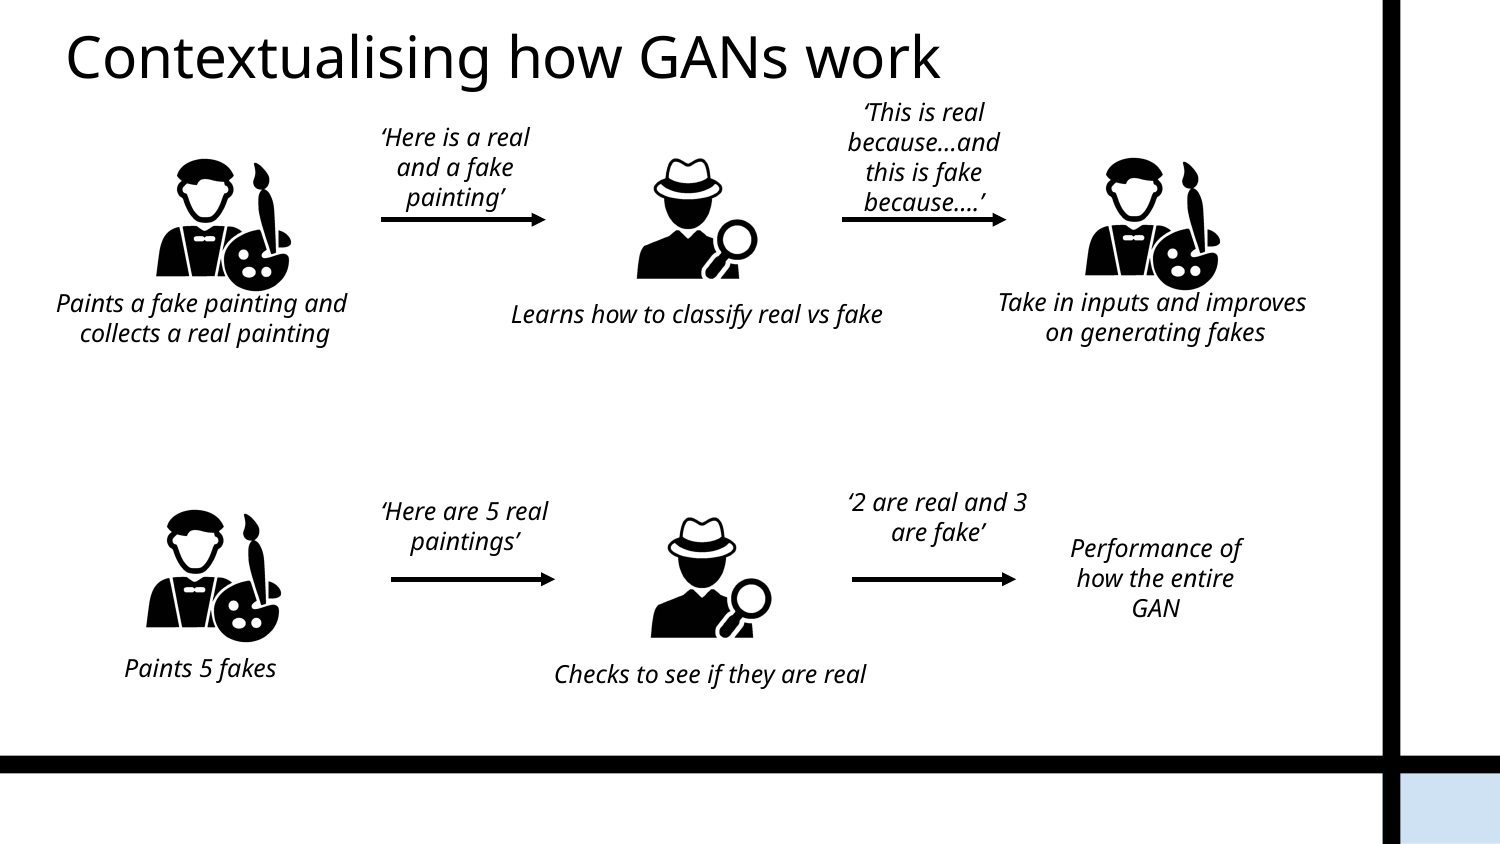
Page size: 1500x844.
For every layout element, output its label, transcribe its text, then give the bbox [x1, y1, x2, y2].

text_box ‘Here are 5 real paintings’ [353, 488, 576, 564]
text_box Checks to see if they are real [474, 635, 947, 711]
title Contextualising how GANs work [50, 35, 1298, 75]
picture [604, 517, 817, 640]
picture [140, 503, 286, 652]
text_box ‘This is real because…and this is fake because….’ [813, 118, 1036, 194]
text_box ‘Here is a real and a fake painting’ [344, 128, 567, 204]
text_box Paints 5 fakes [0, 629, 437, 706]
text_box Paints a fake painting and collects a real painting [0, 280, 442, 356]
picture [591, 158, 804, 281]
text_box Learns how to classify real vs fake [460, 276, 934, 352]
text_box Take in inputs and improves on generating fakes [919, 278, 1392, 354]
picture [1080, 151, 1225, 301]
text_box ‘2 are real and 3 are fake’ [826, 478, 1049, 554]
text_box Performance of how the entire GAN [1044, 539, 1267, 616]
picture [150, 151, 296, 301]
